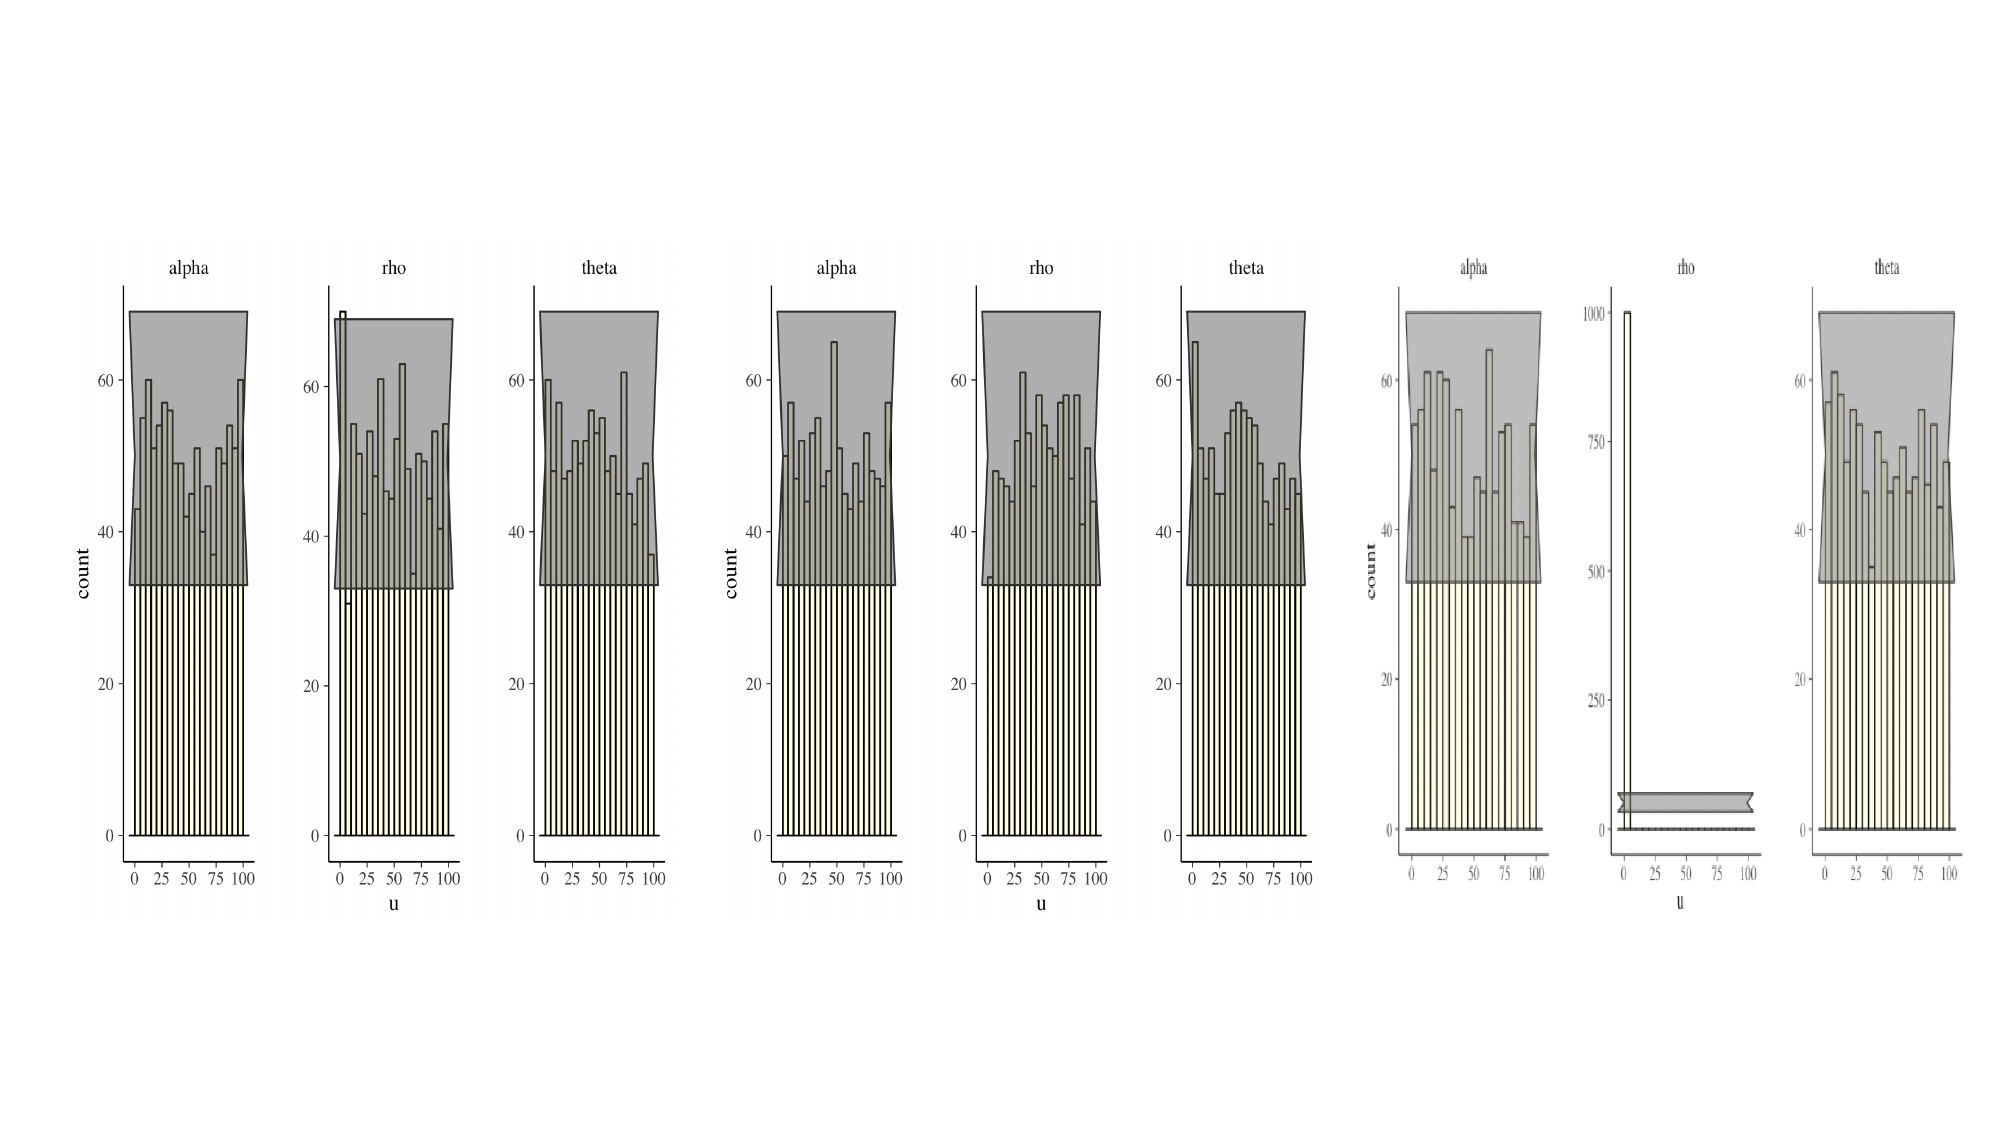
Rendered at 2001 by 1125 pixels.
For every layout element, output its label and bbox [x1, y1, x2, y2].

picture [1360, 237, 1969, 926]
picture [65, 237, 675, 926]
picture [713, 237, 1322, 926]
